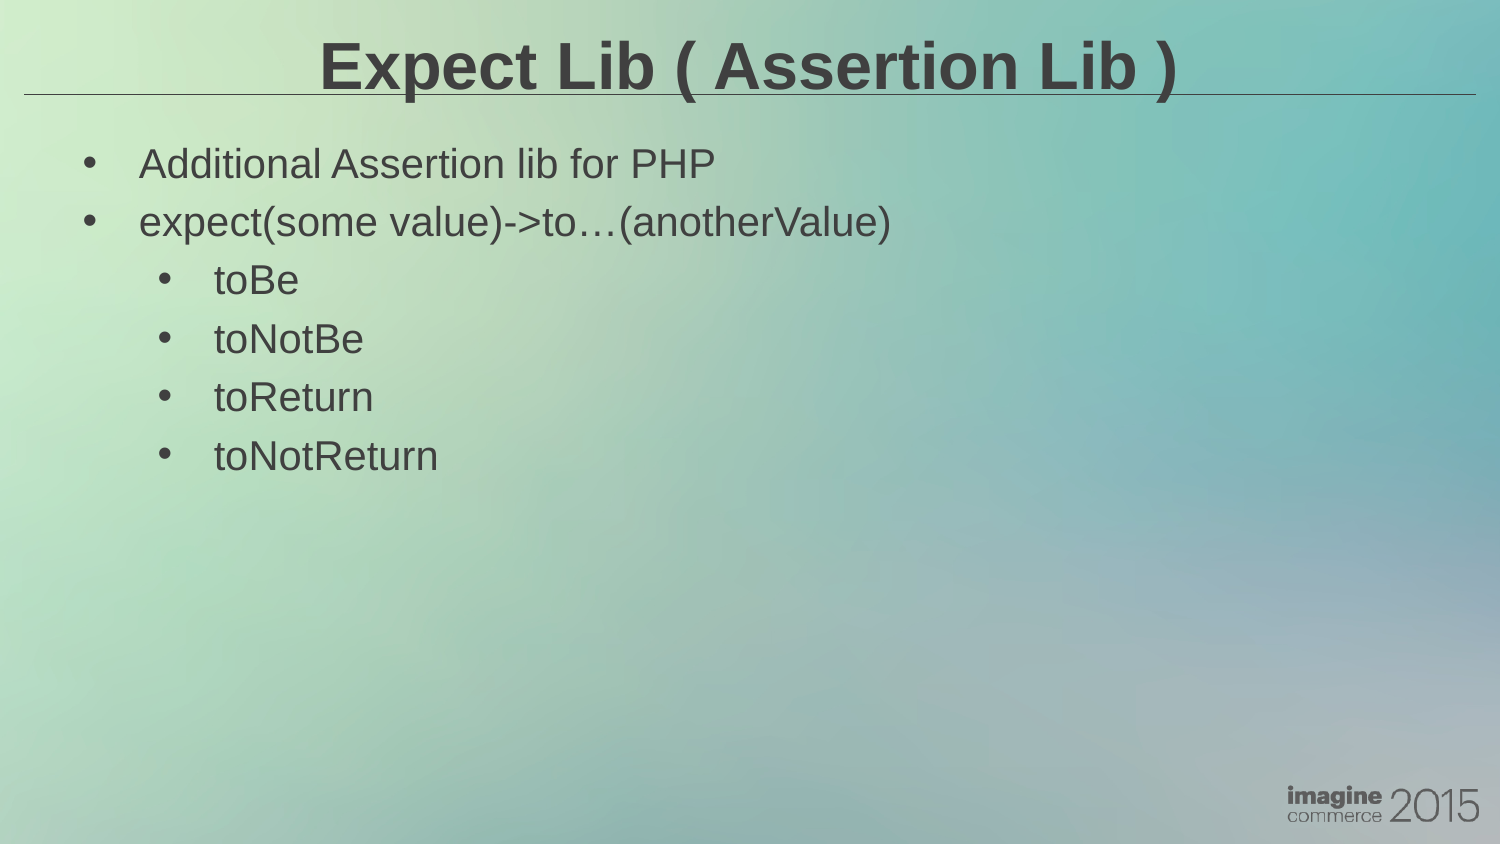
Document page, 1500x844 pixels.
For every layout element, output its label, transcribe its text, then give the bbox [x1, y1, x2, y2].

picture [0, 0, 1500, 844]
title Expect Lib ( Assertion Lib ) [74, 0, 1426, 126]
list Additional Assertion lib for PHP expect(some value)->to…(anotherValue) toBe toNotBe toReturn toNotReturn [74, 128, 1426, 844]
